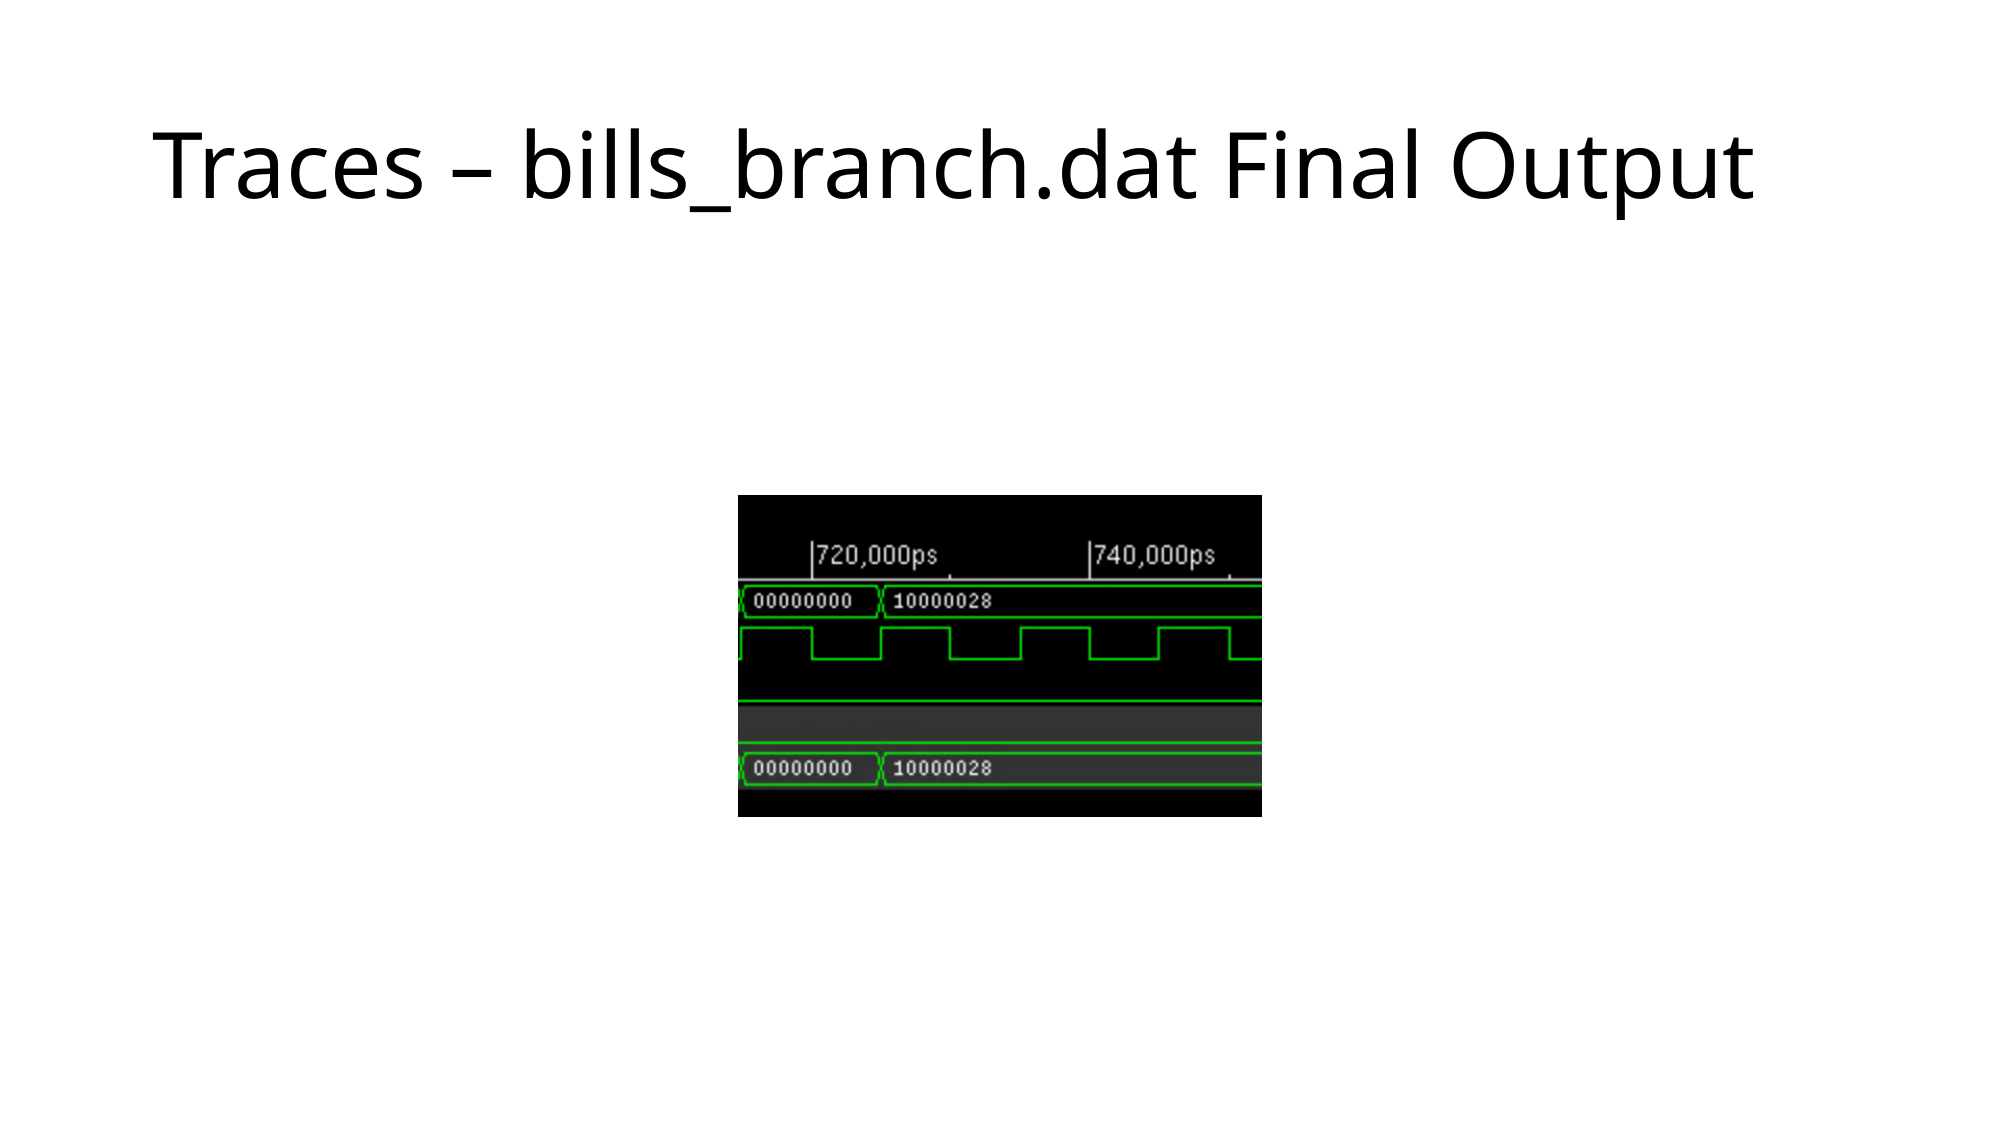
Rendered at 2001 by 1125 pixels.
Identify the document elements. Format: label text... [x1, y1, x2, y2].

title Traces – bills_branch.dat Final Output [137, 59, 1863, 278]
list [738, 495, 1262, 817]
